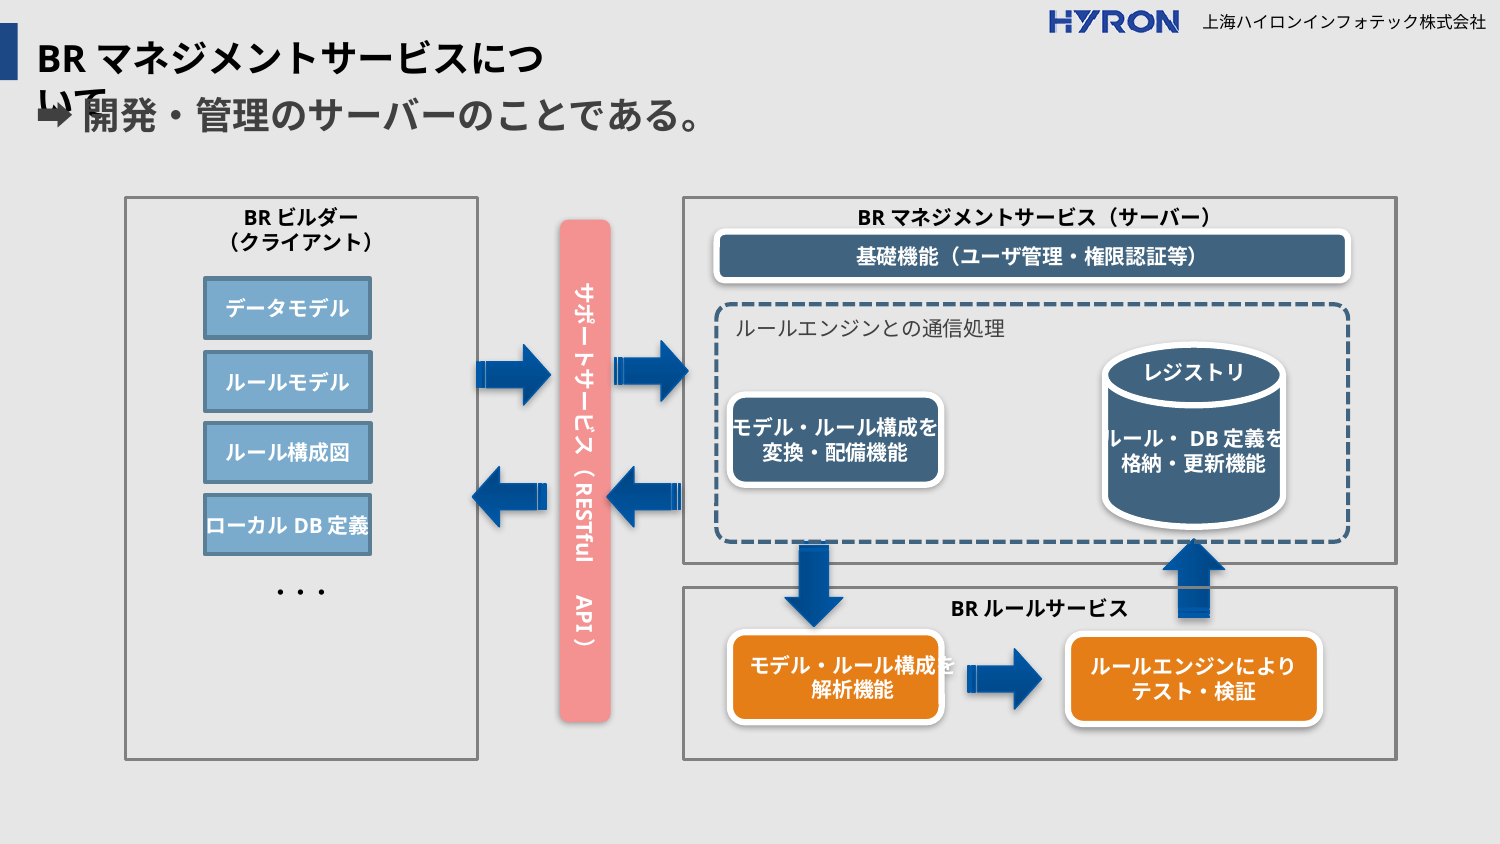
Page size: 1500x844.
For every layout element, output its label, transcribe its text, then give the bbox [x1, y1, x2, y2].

text_box [1163, 542, 1225, 587]
text_box [538, 483, 546, 510]
text_box ルールモデル [205, 352, 371, 412]
text_box ローカルDB定義 [204, 495, 370, 555]
text_box [472, 466, 537, 527]
text_box ➡️開発・管理のサーバーのことである。 [21, 84, 1136, 145]
text_box [624, 340, 689, 402]
text_box [0, 23, 18, 81]
text_box 基礎機能（ユーザ管理・権限認証等） [716, 231, 1349, 281]
text_box レジストリ [1127, 352, 1261, 393]
text_box BRビルダー （クライアント） ・・・ [125, 197, 478, 760]
text_box ルールエンジンにより テスト・検証 [1067, 633, 1321, 724]
text_box ルール構成図 [205, 423, 371, 483]
text_box [618, 358, 623, 384]
text_box BRルールサービス [683, 587, 1396, 760]
text_box [486, 344, 551, 405]
text_box [785, 550, 843, 627]
picture [1038, 4, 1189, 41]
text_box サポートサービス（RESTful API） [559, 219, 611, 723]
text_box [799, 545, 829, 549]
text_box BRマネジメントサービスについて [21, 27, 560, 84]
text_box [672, 483, 677, 510]
text_box ルールエンジンとの通信処理 [716, 304, 1349, 542]
text_box BRマネジメントサービス（サーバー） [683, 197, 1396, 564]
text_box [606, 466, 671, 527]
text_box [480, 361, 485, 388]
text_box [971, 666, 976, 692]
text_box データモデル [204, 278, 370, 338]
text_box [977, 648, 1042, 710]
